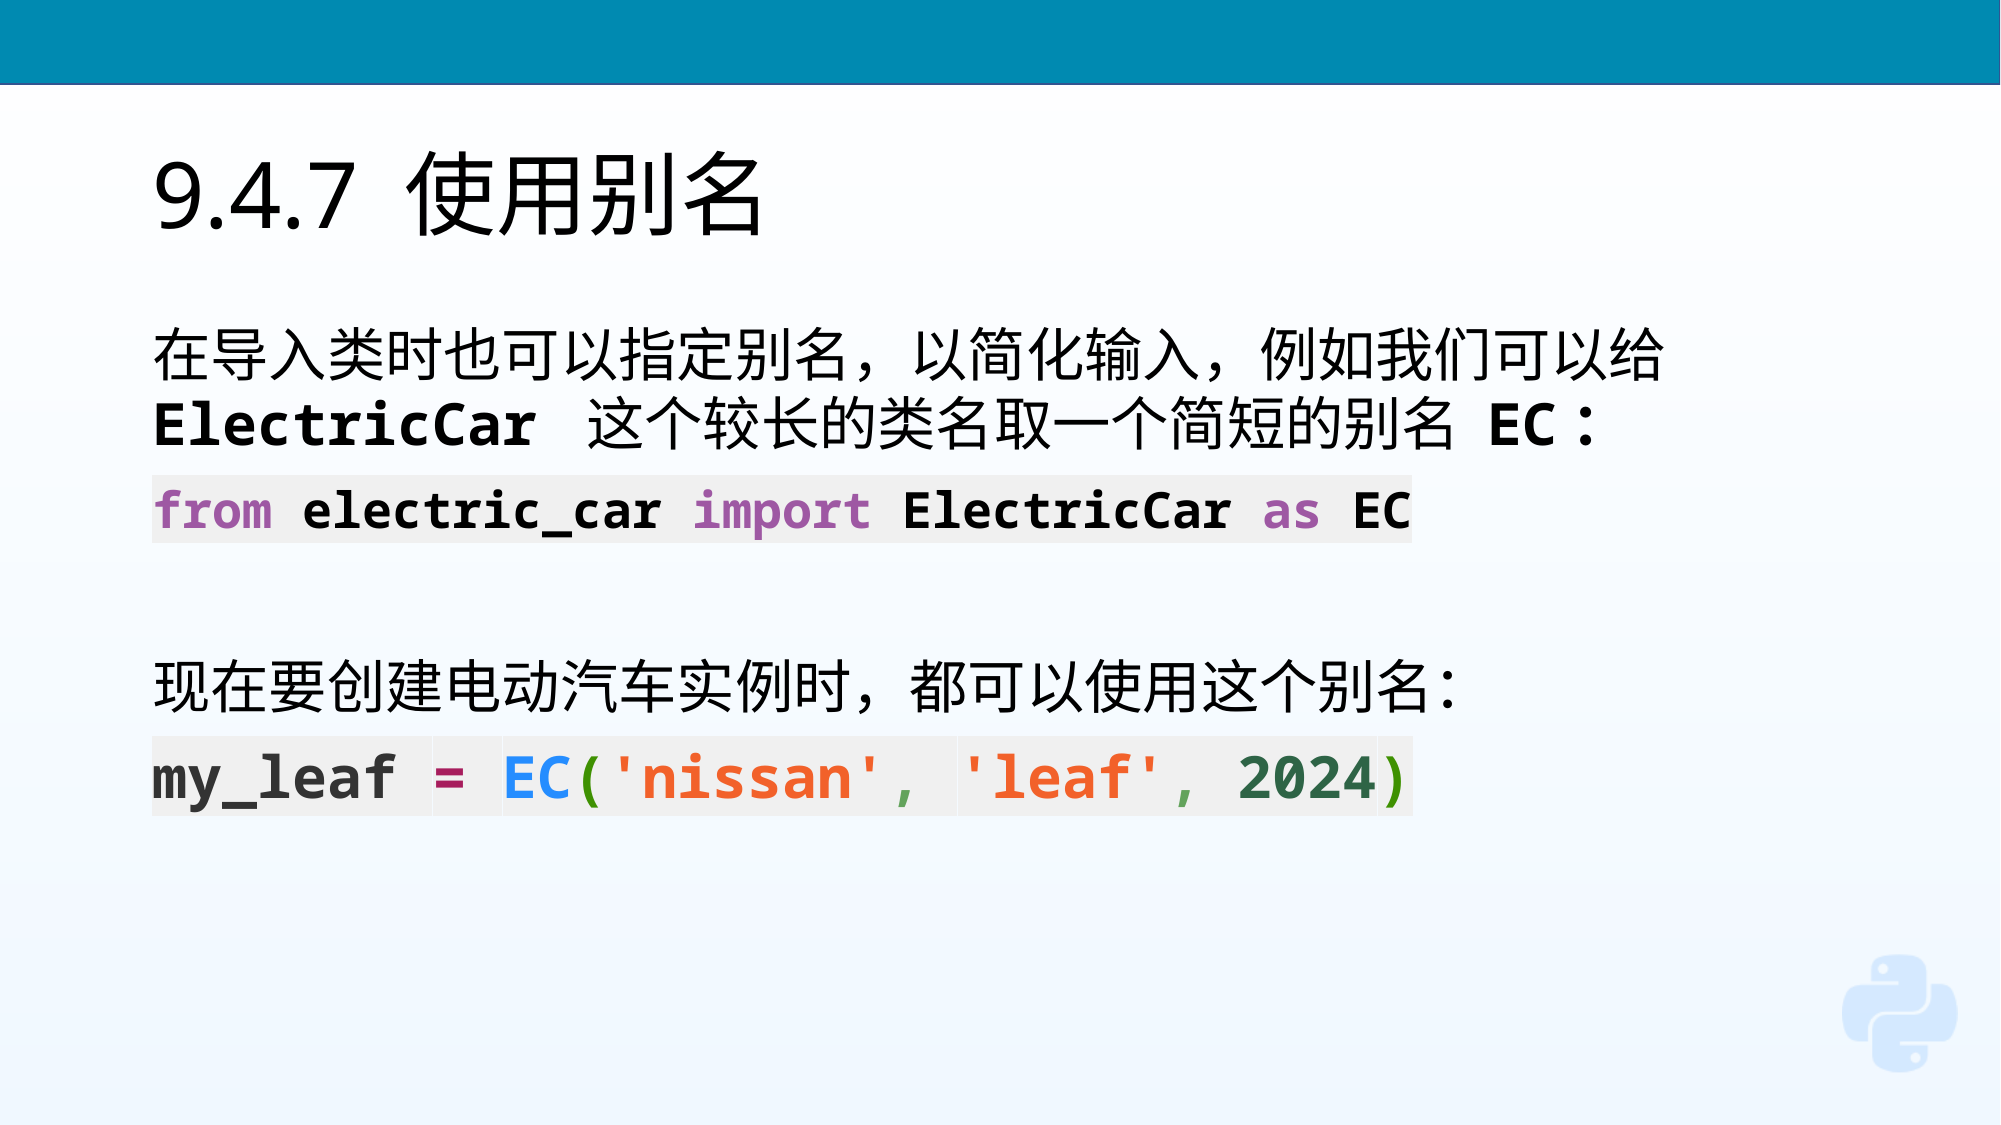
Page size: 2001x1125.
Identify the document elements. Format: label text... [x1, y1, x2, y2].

picture [1842, 946, 1958, 1081]
title 9.4.7 使用别名 [137, 115, 1863, 282]
list 在导入类时也可以指定别名，以简化输入，例如我们可以给 ElectricCar 这个较长的类名取一个简短的别名 EC： from electric_car import ElectricCar as EC 现在要创建电动汽车实例时，都可以使用这个别名： my_leaf = EC('nissan', 'leaf', 2024) [137, 310, 1863, 1024]
